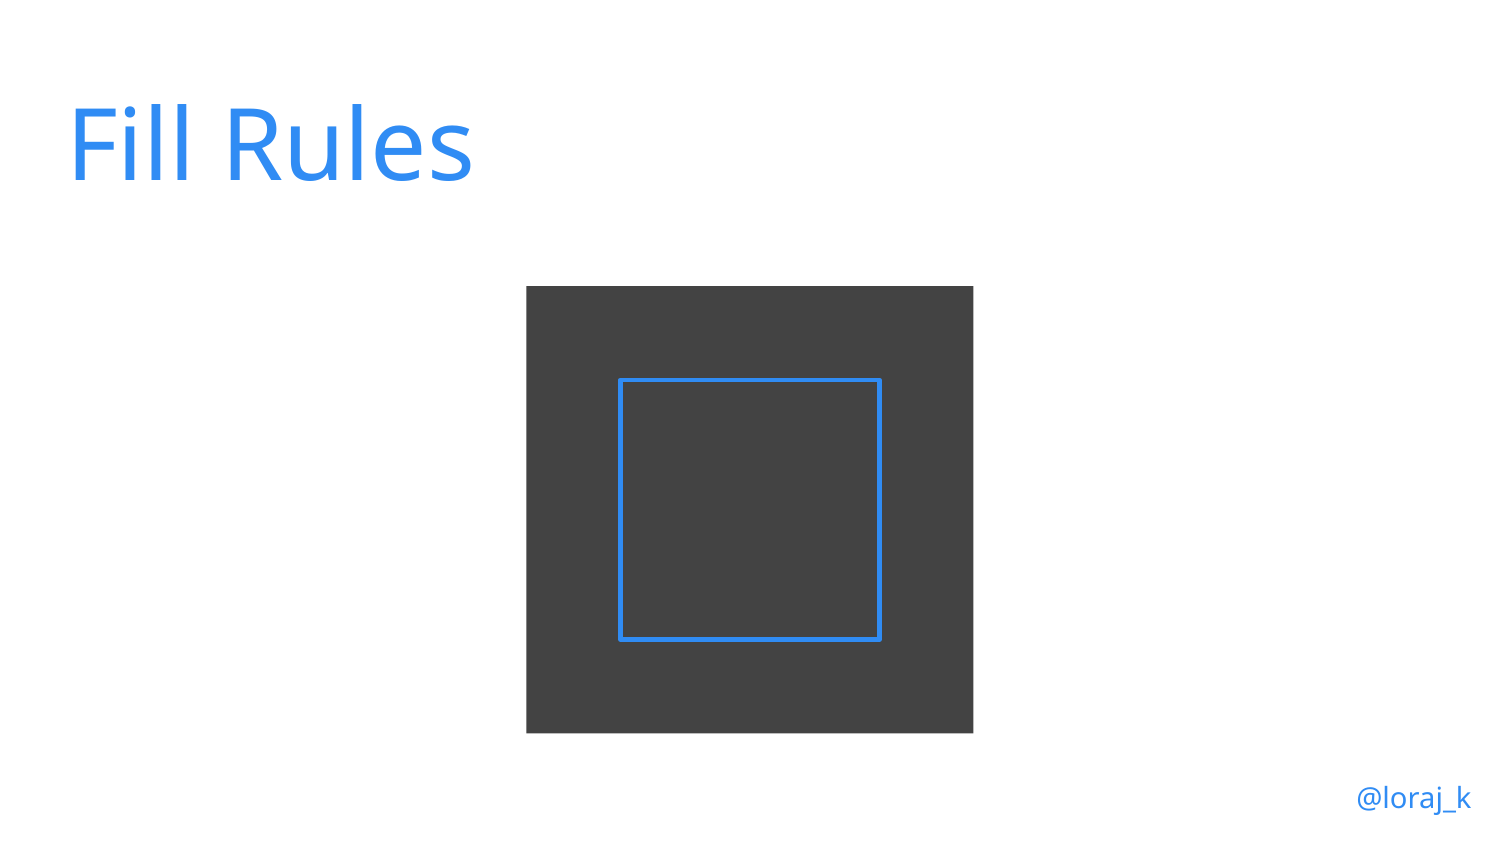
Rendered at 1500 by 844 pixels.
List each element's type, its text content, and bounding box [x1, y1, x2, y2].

text_box @loraj_k [1153, 765, 1487, 829]
title Fill Rules [51, 91, 1036, 216]
text_box [526, 286, 974, 734]
text_box [620, 380, 880, 640]
